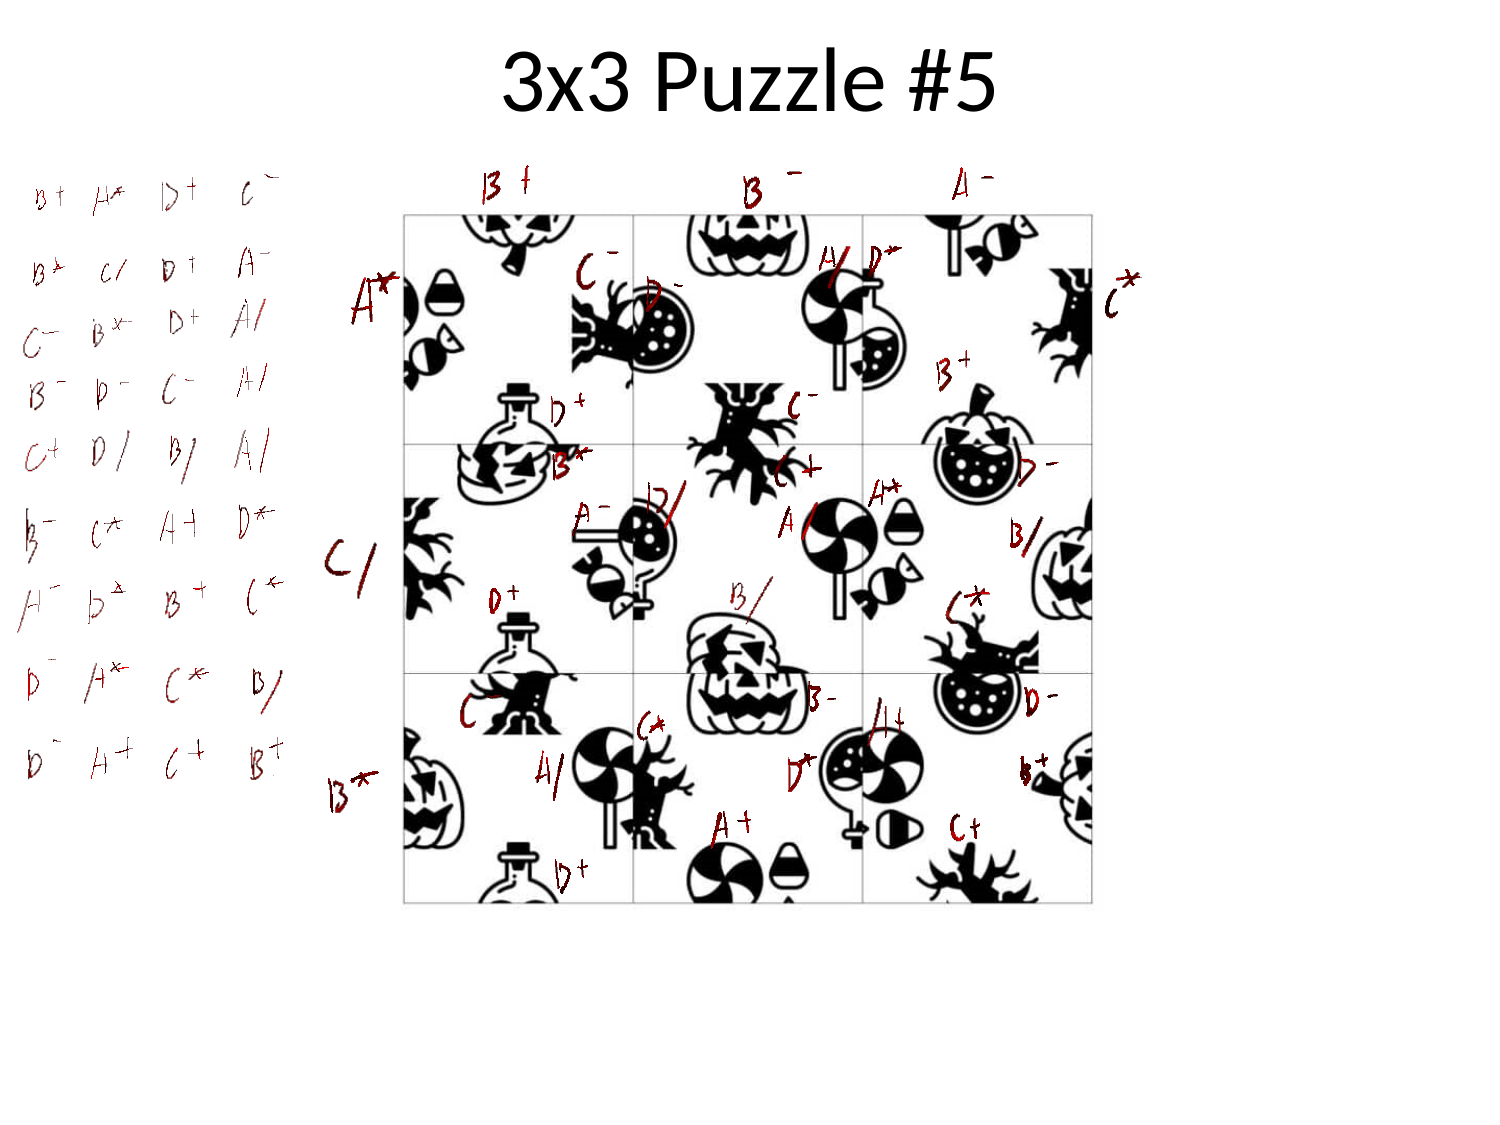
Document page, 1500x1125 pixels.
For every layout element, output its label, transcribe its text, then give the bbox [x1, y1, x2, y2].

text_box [33, 183, 66, 213]
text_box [807, 678, 839, 715]
picture [261, 171, 284, 181]
picture [346, 270, 376, 331]
picture [254, 360, 270, 399]
picture [26, 378, 48, 414]
picture [160, 179, 165, 217]
picture [86, 585, 93, 630]
picture [235, 243, 251, 282]
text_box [160, 371, 198, 408]
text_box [643, 273, 685, 315]
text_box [239, 172, 283, 209]
picture [21, 439, 52, 475]
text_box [90, 514, 129, 551]
picture [158, 254, 178, 286]
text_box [161, 174, 199, 216]
picture [166, 305, 187, 339]
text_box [482, 162, 533, 209]
picture [80, 658, 102, 709]
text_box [27, 379, 70, 414]
picture [782, 168, 807, 177]
picture [49, 737, 64, 744]
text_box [87, 734, 138, 783]
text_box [786, 751, 821, 796]
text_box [20, 324, 64, 362]
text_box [159, 253, 197, 285]
picture [45, 657, 60, 662]
picture [233, 362, 247, 402]
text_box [458, 690, 504, 731]
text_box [774, 499, 821, 545]
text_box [326, 769, 385, 817]
picture [159, 370, 181, 409]
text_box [553, 855, 590, 898]
picture [98, 259, 116, 286]
picture [88, 432, 109, 471]
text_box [944, 583, 995, 629]
picture [251, 294, 269, 336]
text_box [25, 658, 59, 705]
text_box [1114, 266, 1146, 292]
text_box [167, 306, 201, 338]
picture [89, 181, 102, 222]
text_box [157, 507, 199, 549]
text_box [549, 390, 587, 430]
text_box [552, 444, 597, 484]
picture [162, 743, 182, 784]
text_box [87, 578, 131, 629]
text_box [708, 808, 754, 854]
picture [22, 503, 41, 568]
picture [345, 161, 1145, 919]
picture [89, 313, 107, 352]
picture [166, 431, 184, 471]
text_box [99, 256, 130, 285]
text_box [236, 501, 279, 543]
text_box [349, 268, 405, 329]
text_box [646, 477, 690, 534]
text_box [866, 242, 905, 280]
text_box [773, 451, 825, 491]
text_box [532, 747, 565, 807]
picture [112, 255, 131, 285]
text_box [234, 361, 269, 401]
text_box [15, 583, 63, 637]
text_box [90, 182, 130, 221]
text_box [569, 498, 612, 542]
picture [226, 300, 250, 344]
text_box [816, 242, 853, 294]
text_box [232, 425, 272, 480]
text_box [1018, 751, 1050, 788]
picture [14, 585, 35, 638]
picture [323, 772, 353, 820]
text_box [163, 664, 214, 706]
picture [177, 433, 199, 491]
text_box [322, 535, 379, 605]
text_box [728, 572, 777, 630]
picture [249, 664, 268, 700]
picture [29, 258, 48, 290]
picture [162, 663, 184, 707]
picture [238, 178, 257, 210]
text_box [163, 737, 208, 783]
picture [319, 532, 358, 582]
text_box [1022, 683, 1060, 720]
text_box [167, 432, 198, 490]
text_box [1008, 512, 1047, 561]
picture [32, 186, 49, 214]
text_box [25, 738, 63, 782]
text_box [227, 295, 268, 343]
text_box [248, 734, 287, 784]
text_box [81, 659, 135, 708]
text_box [742, 171, 804, 212]
picture [19, 323, 45, 363]
picture [351, 536, 382, 608]
picture [256, 424, 273, 481]
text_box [935, 347, 973, 394]
picture [247, 742, 266, 785]
picture [235, 500, 252, 544]
picture [24, 664, 42, 706]
picture [156, 506, 172, 546]
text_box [163, 577, 210, 621]
picture [89, 516, 105, 552]
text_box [864, 694, 906, 753]
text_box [574, 249, 620, 293]
picture [110, 425, 133, 482]
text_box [22, 435, 62, 474]
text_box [236, 244, 274, 281]
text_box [94, 375, 132, 414]
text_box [90, 314, 138, 351]
text_box 3x3 Puzzle #5 [74, 12, 1425, 200]
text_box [250, 665, 285, 720]
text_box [30, 255, 71, 289]
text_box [786, 389, 821, 423]
picture [162, 587, 183, 622]
picture [255, 665, 286, 721]
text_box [1015, 449, 1062, 491]
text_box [23, 504, 61, 567]
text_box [950, 164, 997, 205]
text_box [245, 573, 288, 618]
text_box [948, 811, 983, 844]
picture [244, 574, 261, 619]
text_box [865, 476, 907, 511]
picture [46, 582, 64, 591]
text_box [635, 708, 669, 744]
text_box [486, 582, 521, 617]
picture [93, 374, 111, 415]
